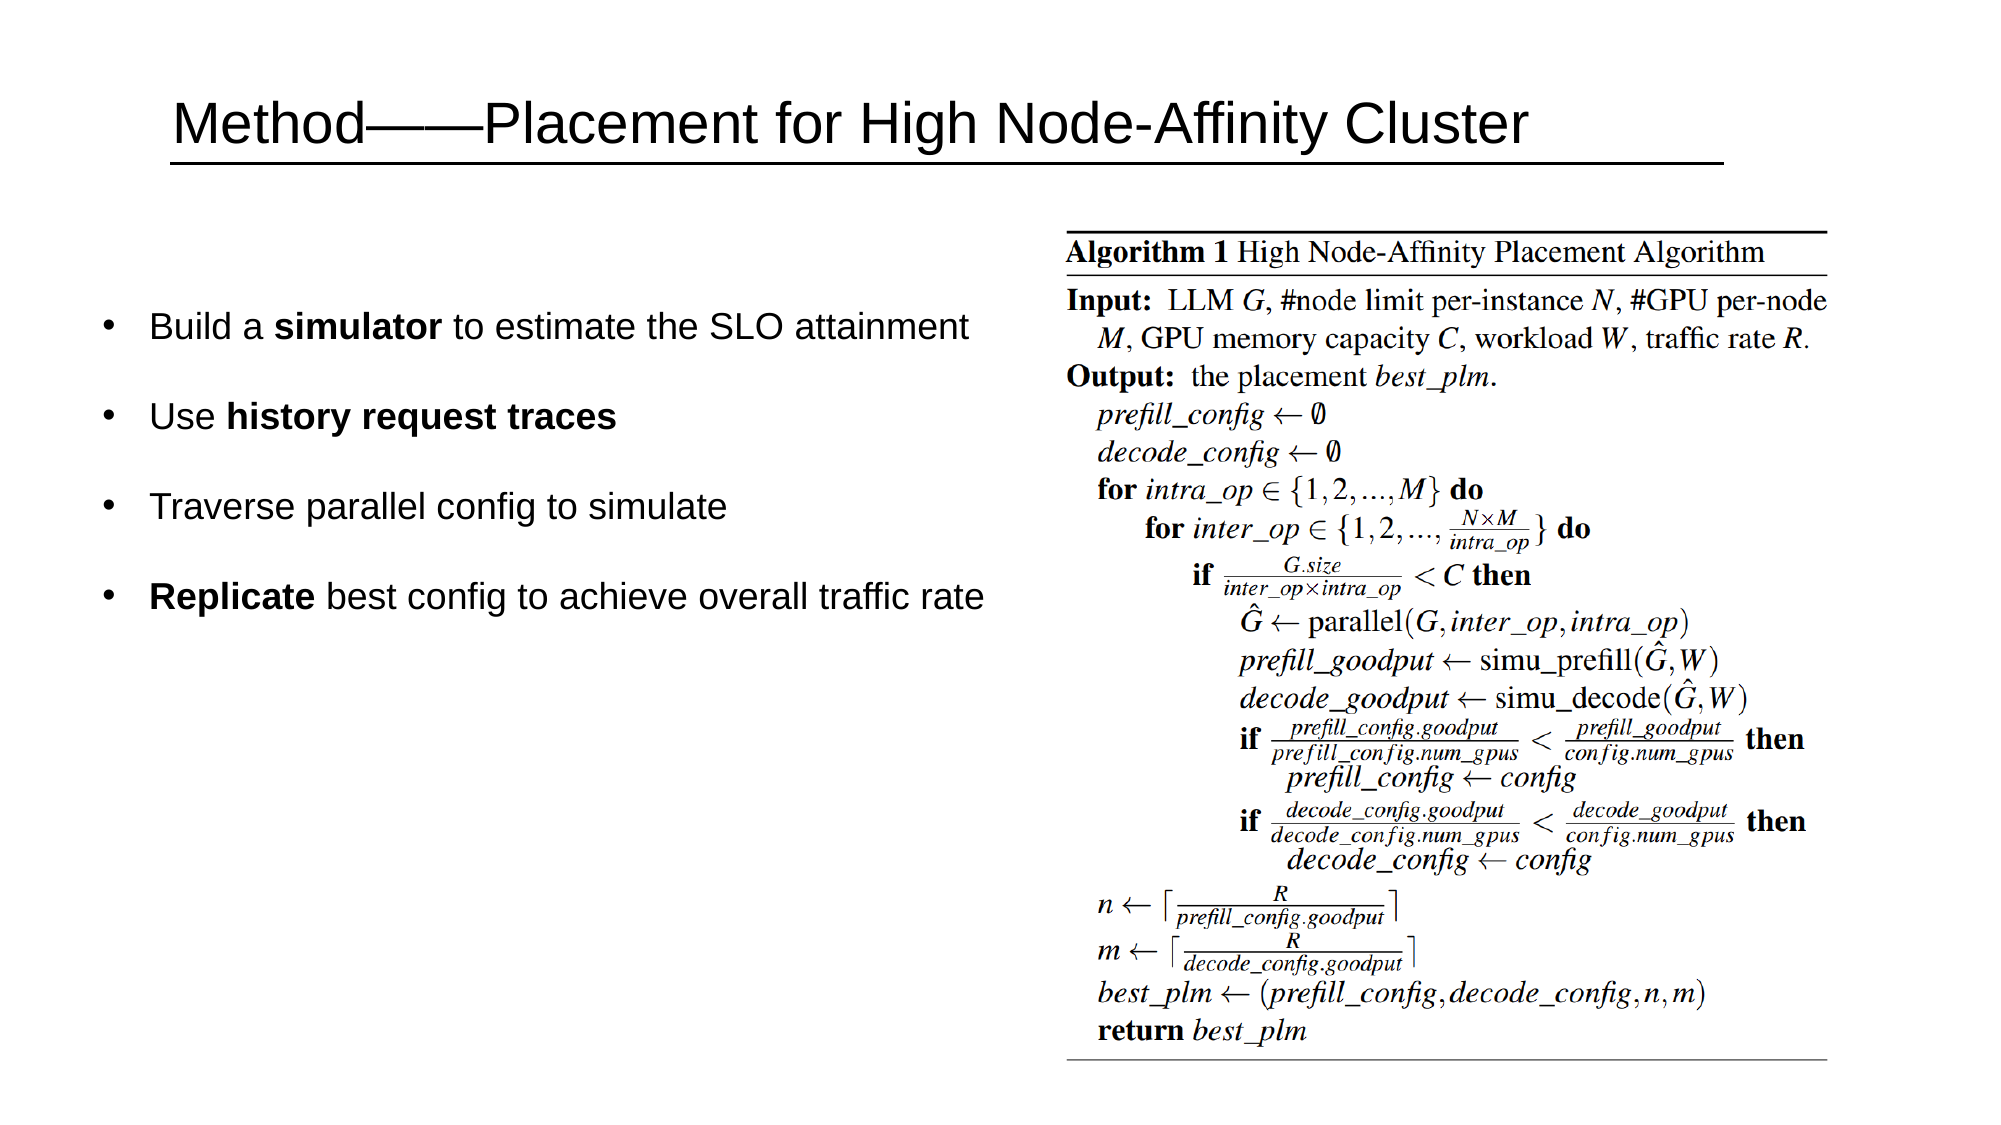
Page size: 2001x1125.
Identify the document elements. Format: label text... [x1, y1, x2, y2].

text_box Build a simulator to estimate the SLO attainment Use history request traces Traverse parallel config to simulate Replicate best config to achieve overall traffic rate [87, 249, 1004, 625]
picture [1041, 210, 1838, 1075]
text_box Method——Placement for High Node-Affinity Cluster [157, 77, 1849, 163]
